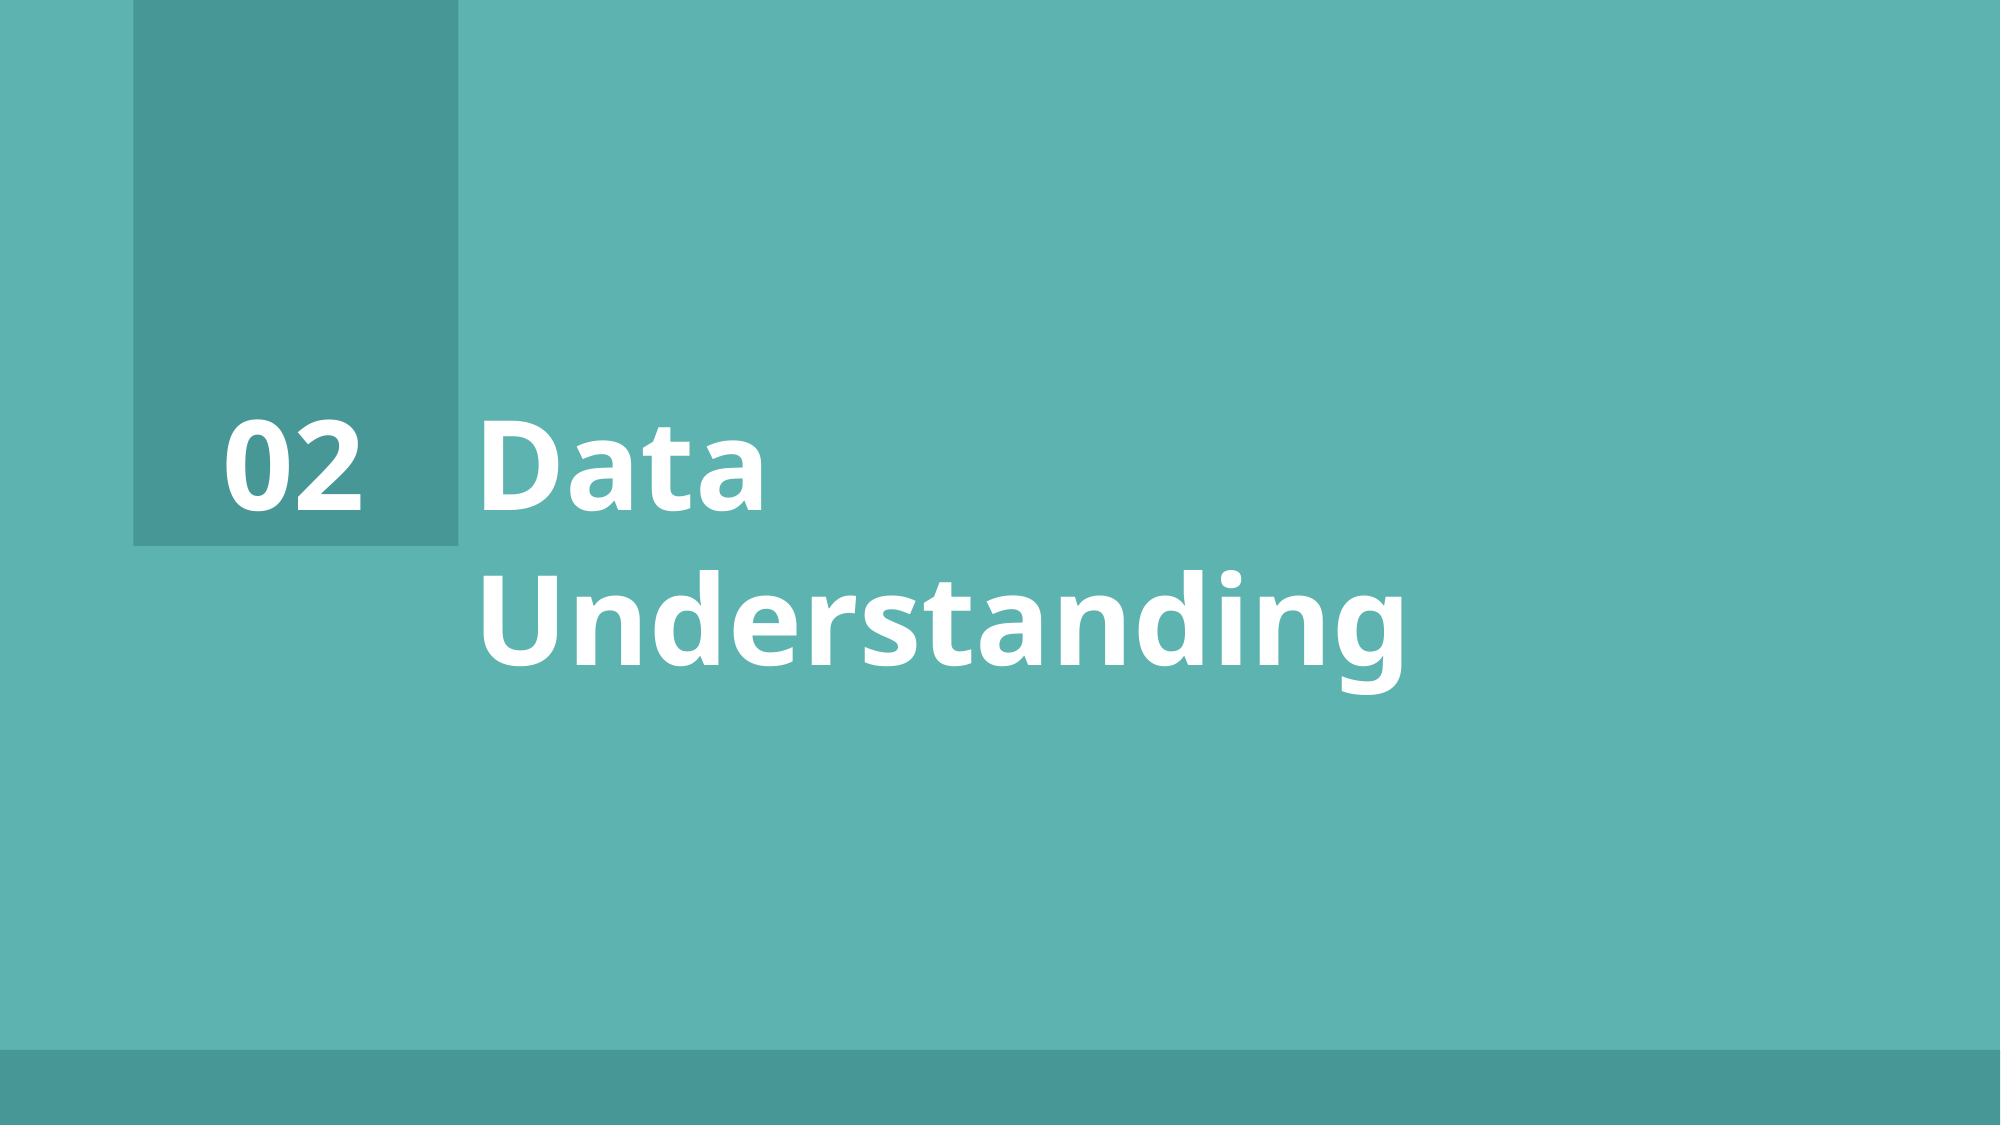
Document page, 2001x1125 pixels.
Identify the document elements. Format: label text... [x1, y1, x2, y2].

list Data Understanding [458, 394, 1598, 545]
list 02 [133, 394, 455, 545]
